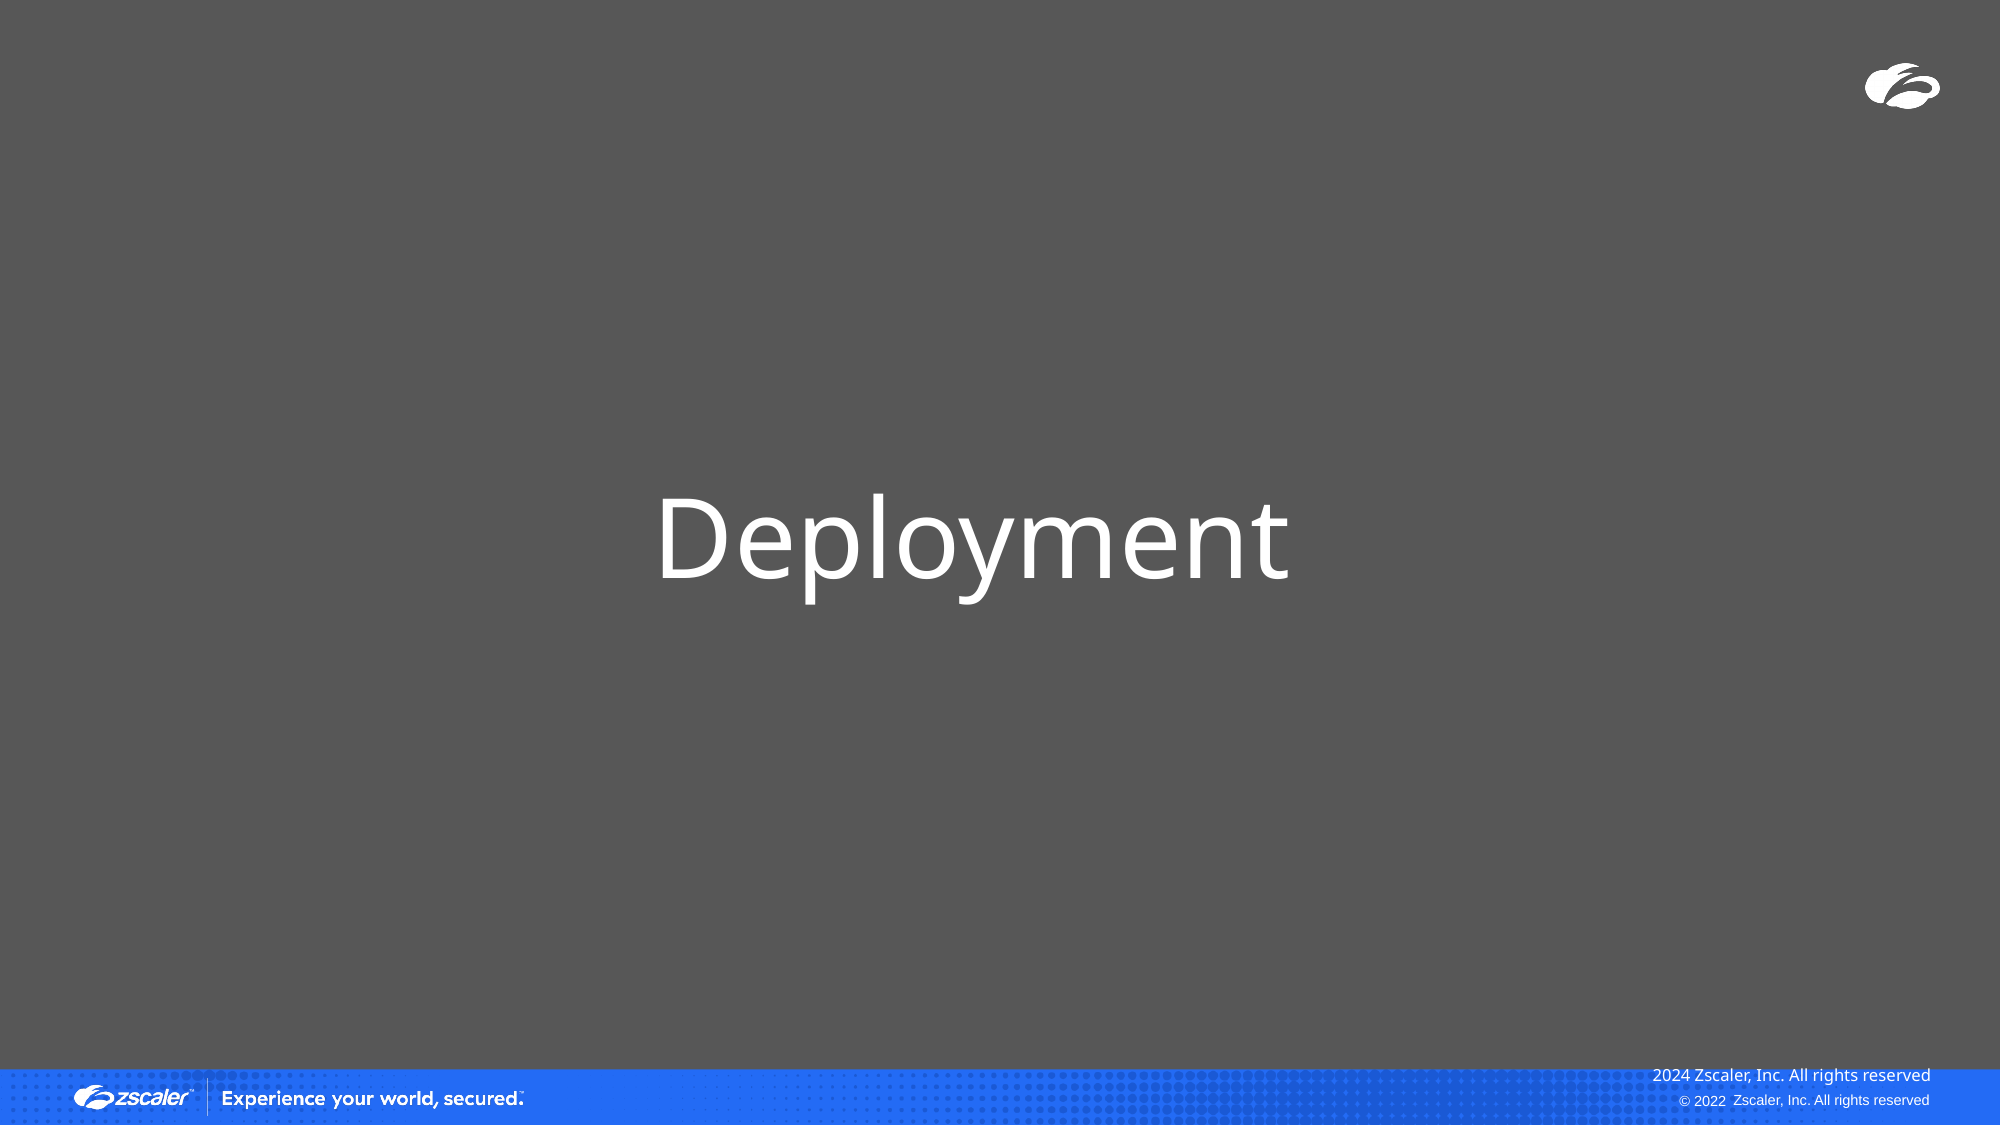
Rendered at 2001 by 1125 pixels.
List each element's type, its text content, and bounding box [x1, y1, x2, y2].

picture [0, 1069, 2000, 1125]
text_box Deployment [632, 447, 2000, 695]
picture [1865, 63, 1940, 109]
